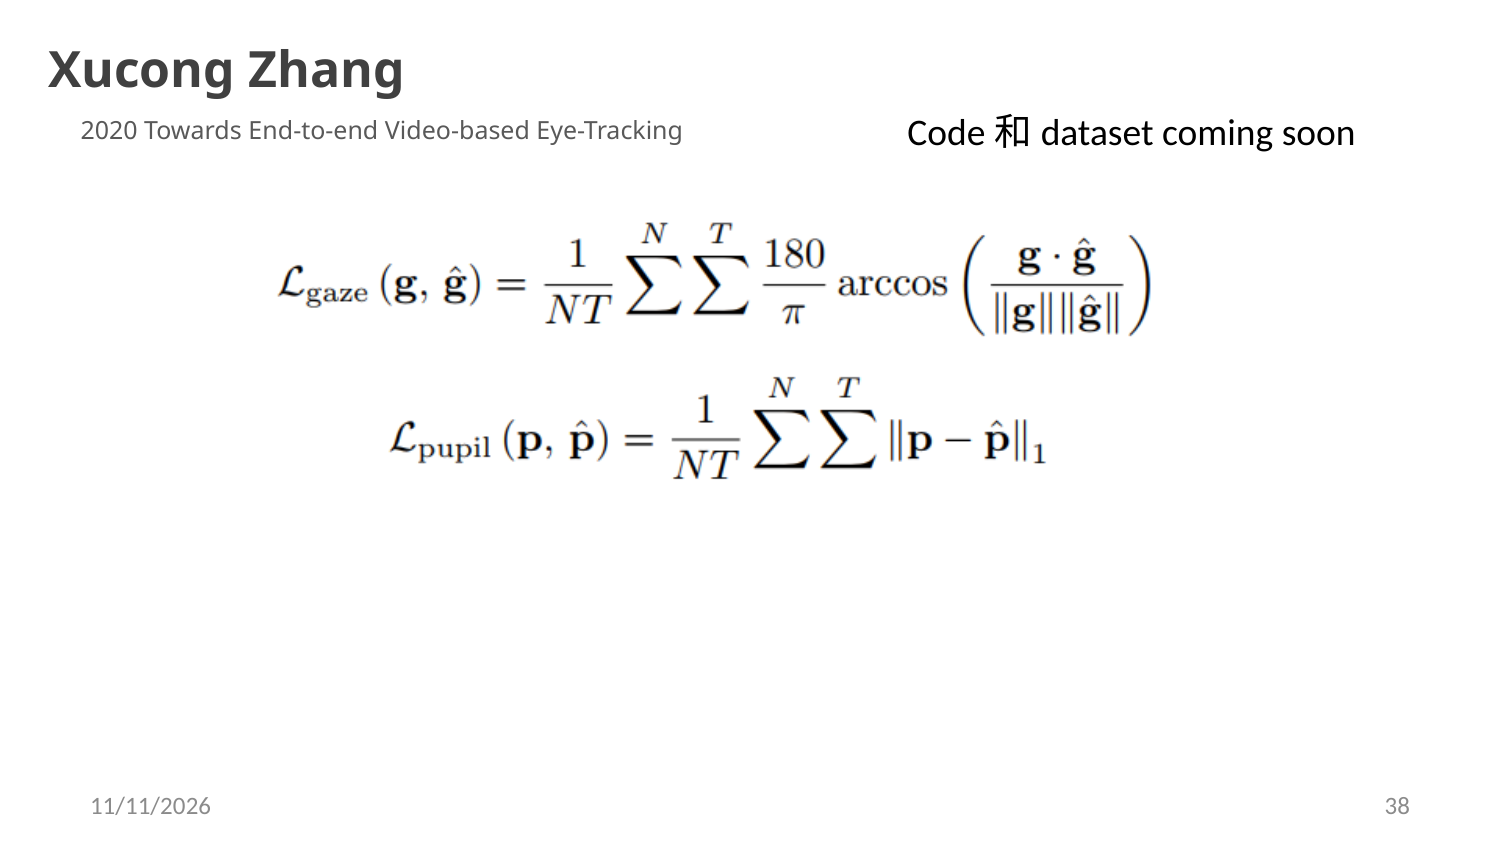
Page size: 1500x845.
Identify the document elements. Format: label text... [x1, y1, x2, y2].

slide_number 38 [1074, 782, 1425, 828]
text_box Xucong Zhang [32, 29, 567, 106]
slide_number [75, 782, 425, 828]
picture [320, 367, 1068, 502]
text_box 2020 Towards End-to-end Video-based Eye-Tracking [64, 106, 874, 153]
picture [250, 212, 1189, 353]
text_box Code和dataset coming soon [892, 100, 1466, 161]
